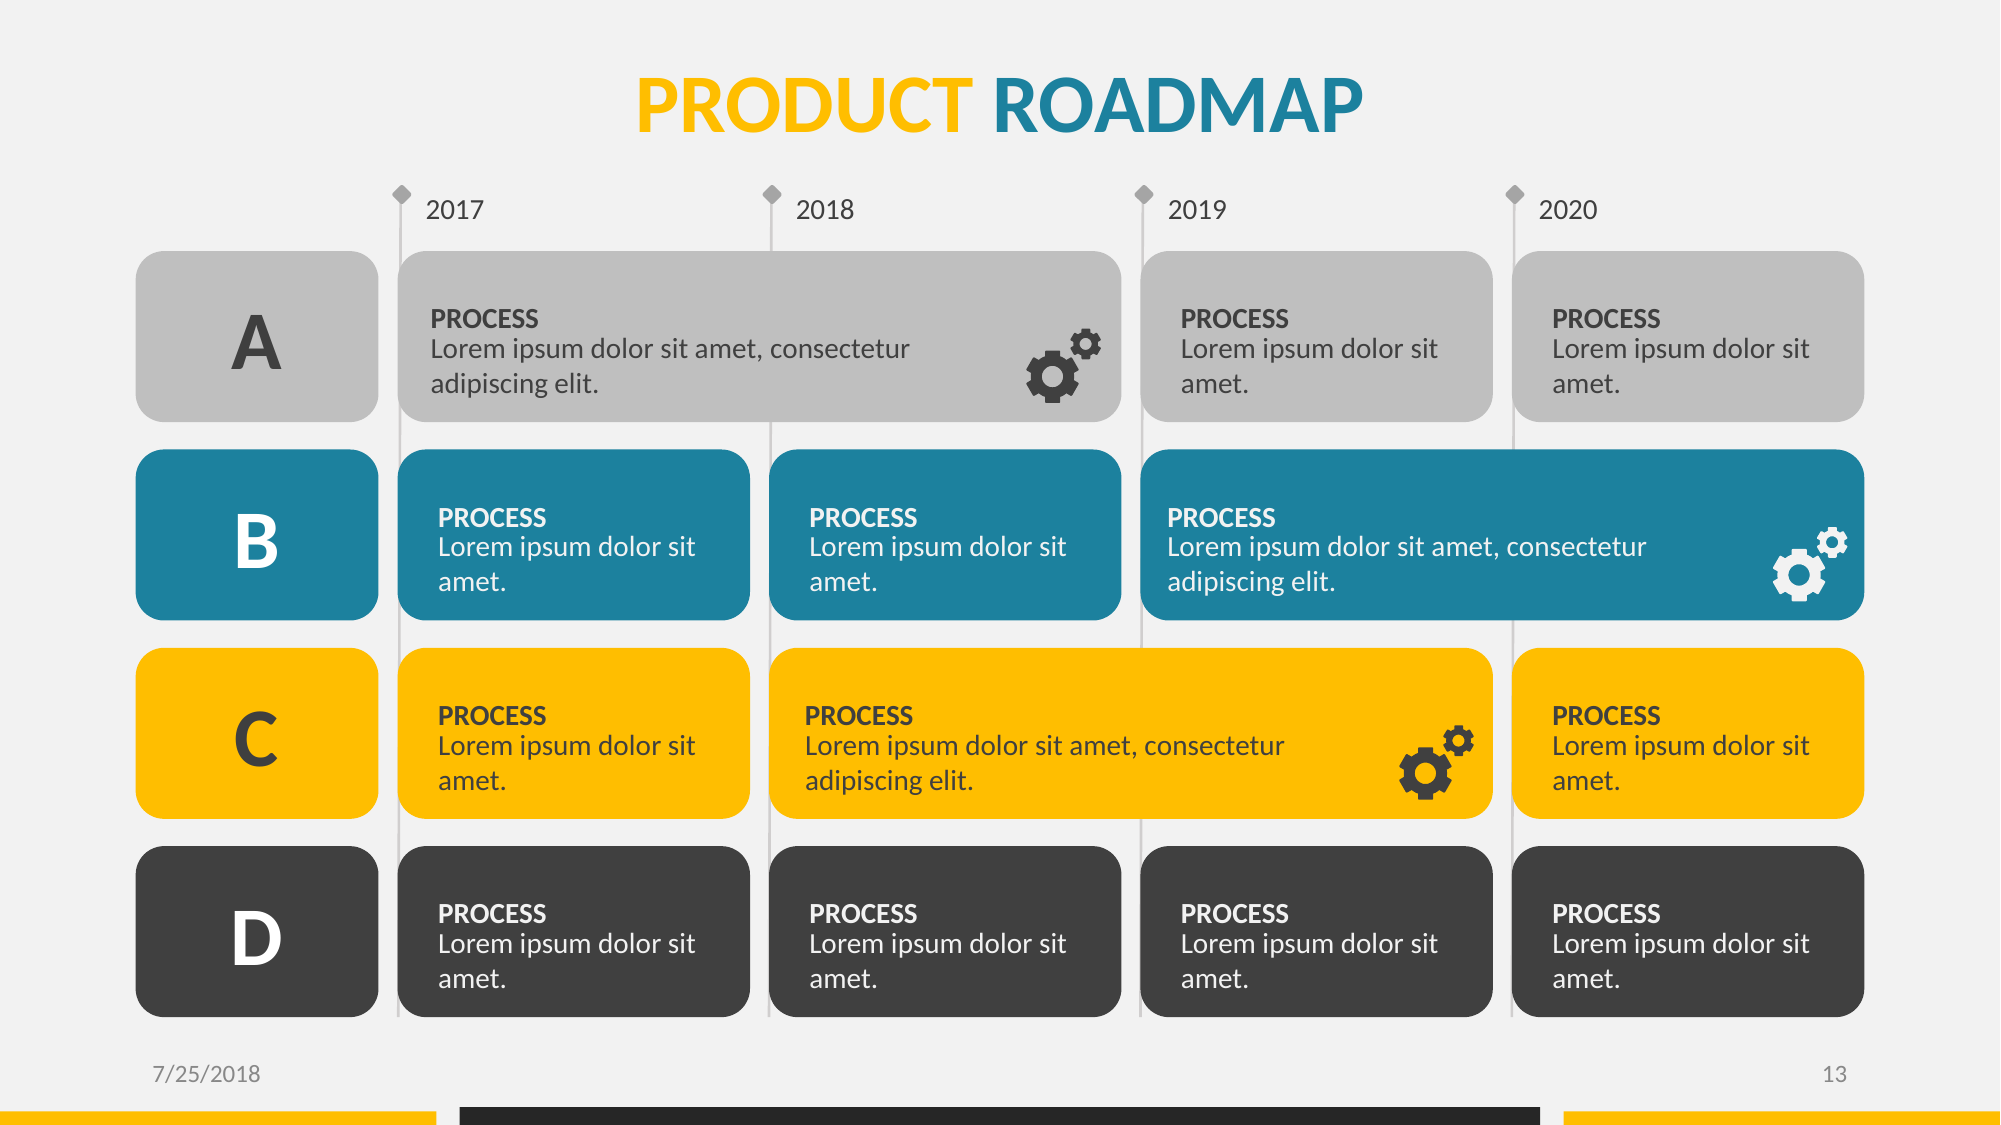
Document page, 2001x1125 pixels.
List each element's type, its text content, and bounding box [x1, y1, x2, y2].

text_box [761, 175, 945, 214]
text_box [1148, 449, 1506, 621]
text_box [1133, 175, 1317, 214]
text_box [390, 175, 574, 214]
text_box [437, 681, 710, 786]
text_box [397, 222, 401, 1018]
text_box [1026, 328, 1101, 404]
text_box [405, 846, 751, 1018]
text_box PRODUCT ROADMAP [117, 49, 1883, 150]
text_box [809, 483, 1082, 587]
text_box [1167, 483, 1708, 587]
text_box [459, 1107, 1541, 1125]
text_box D [135, 846, 379, 1018]
text_box B [135, 449, 379, 621]
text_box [768, 396, 772, 1018]
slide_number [137, 1042, 588, 1103]
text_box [768, 222, 772, 283]
text_box [1563, 1111, 2000, 1125]
text_box A [135, 251, 379, 423]
text_box [776, 647, 1135, 819]
text_box [1148, 251, 1493, 423]
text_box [1772, 526, 1848, 602]
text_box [1180, 284, 1453, 389]
text_box [1519, 449, 1865, 621]
text_box [1519, 846, 1865, 1018]
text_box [809, 879, 1082, 984]
text_box [1519, 251, 1865, 423]
text_box [776, 449, 1122, 621]
text_box [1148, 647, 1493, 819]
text_box [776, 251, 1122, 423]
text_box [1552, 681, 1824, 786]
text_box [405, 647, 751, 819]
text_box [0, 1111, 437, 1125]
slide_number ‹#› [1412, 1042, 1863, 1103]
text_box [1519, 647, 1865, 819]
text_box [437, 483, 710, 587]
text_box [437, 879, 710, 984]
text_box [430, 284, 967, 389]
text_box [1552, 879, 1824, 984]
text_box [776, 846, 1122, 1018]
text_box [1399, 725, 1474, 800]
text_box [804, 681, 1340, 786]
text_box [1511, 596, 1515, 1018]
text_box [1504, 175, 1688, 214]
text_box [1511, 222, 1515, 481]
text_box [1180, 879, 1453, 984]
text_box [1552, 284, 1824, 389]
text_box [1148, 846, 1493, 1018]
text_box [405, 251, 763, 423]
text_box [405, 449, 751, 621]
text_box C [135, 647, 379, 819]
